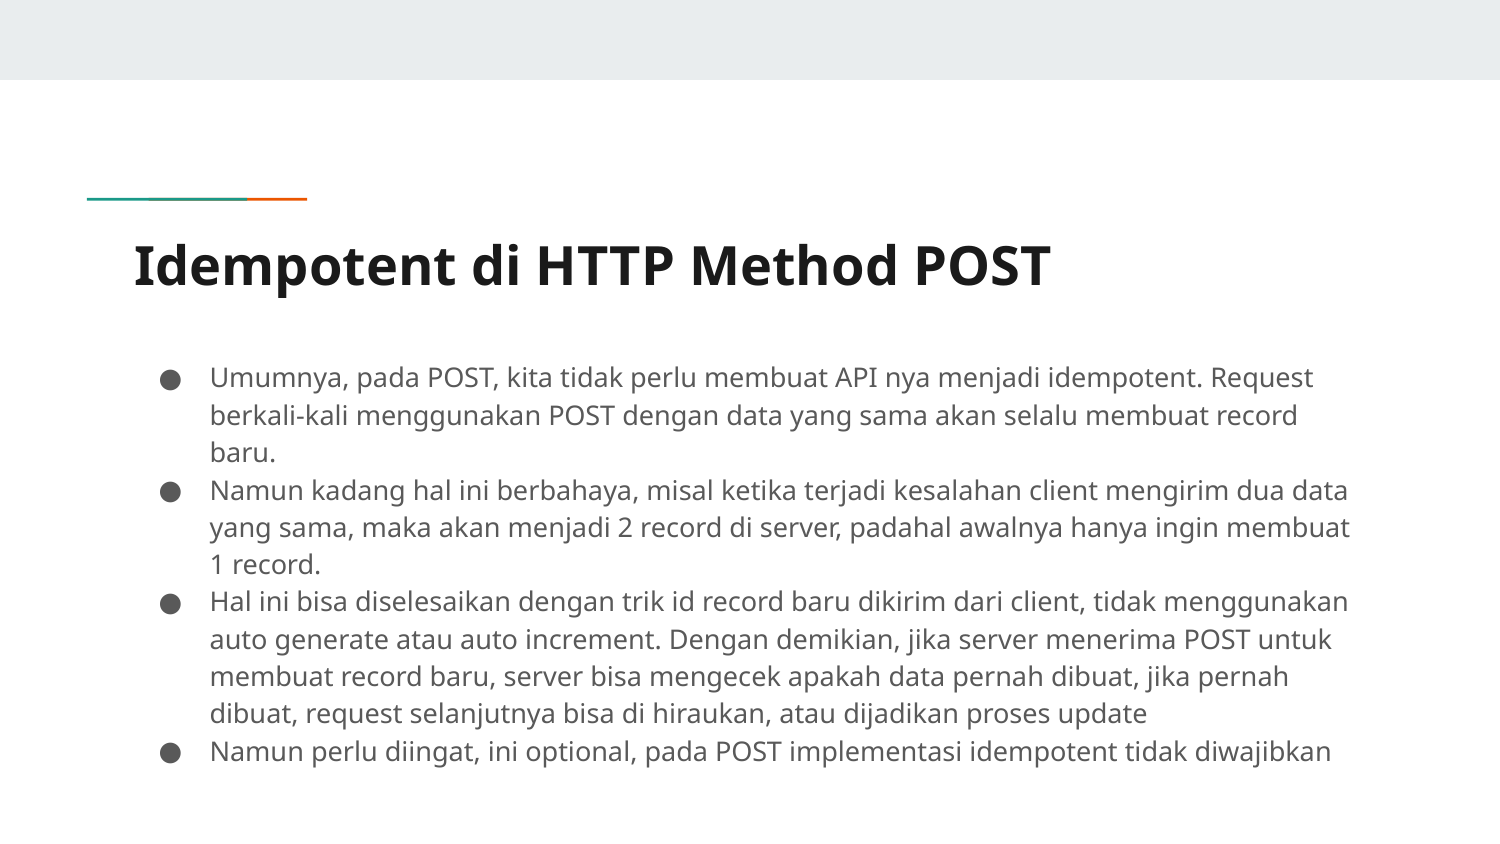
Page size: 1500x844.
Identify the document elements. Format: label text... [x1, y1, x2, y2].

title Idempotent di HTTP Method POST [119, 216, 1381, 305]
list Umumnya, pada POST, kita tidak perlu membuat API nya menjadi idempotent. Request berkali-kali menggunakan POST dengan data yang sama akan selalu membuat record baru. Namun kadang hal ini berbahaya, misal ketika terjadi kesalahan client mengirim dua data yang sama, maka akan menjadi 2 record di server, padahal awalnya hanya ingin membuat 1 record. Hal ini bisa diselesaikan dengan trik id record baru dikirim dari client, tidak menggunakan auto generate atau auto increment. Dengan demikian, jika server menerima POST untuk membuat record baru, server bisa mengecek apakah data pernah dibuat, jika pernah dibuat, request selanjutnya bisa di hiraukan, atau dijadikan proses update Namun perlu diingat, ini optional, pada POST implementasi idempotent tidak diwajibkan [119, 341, 1381, 712]
